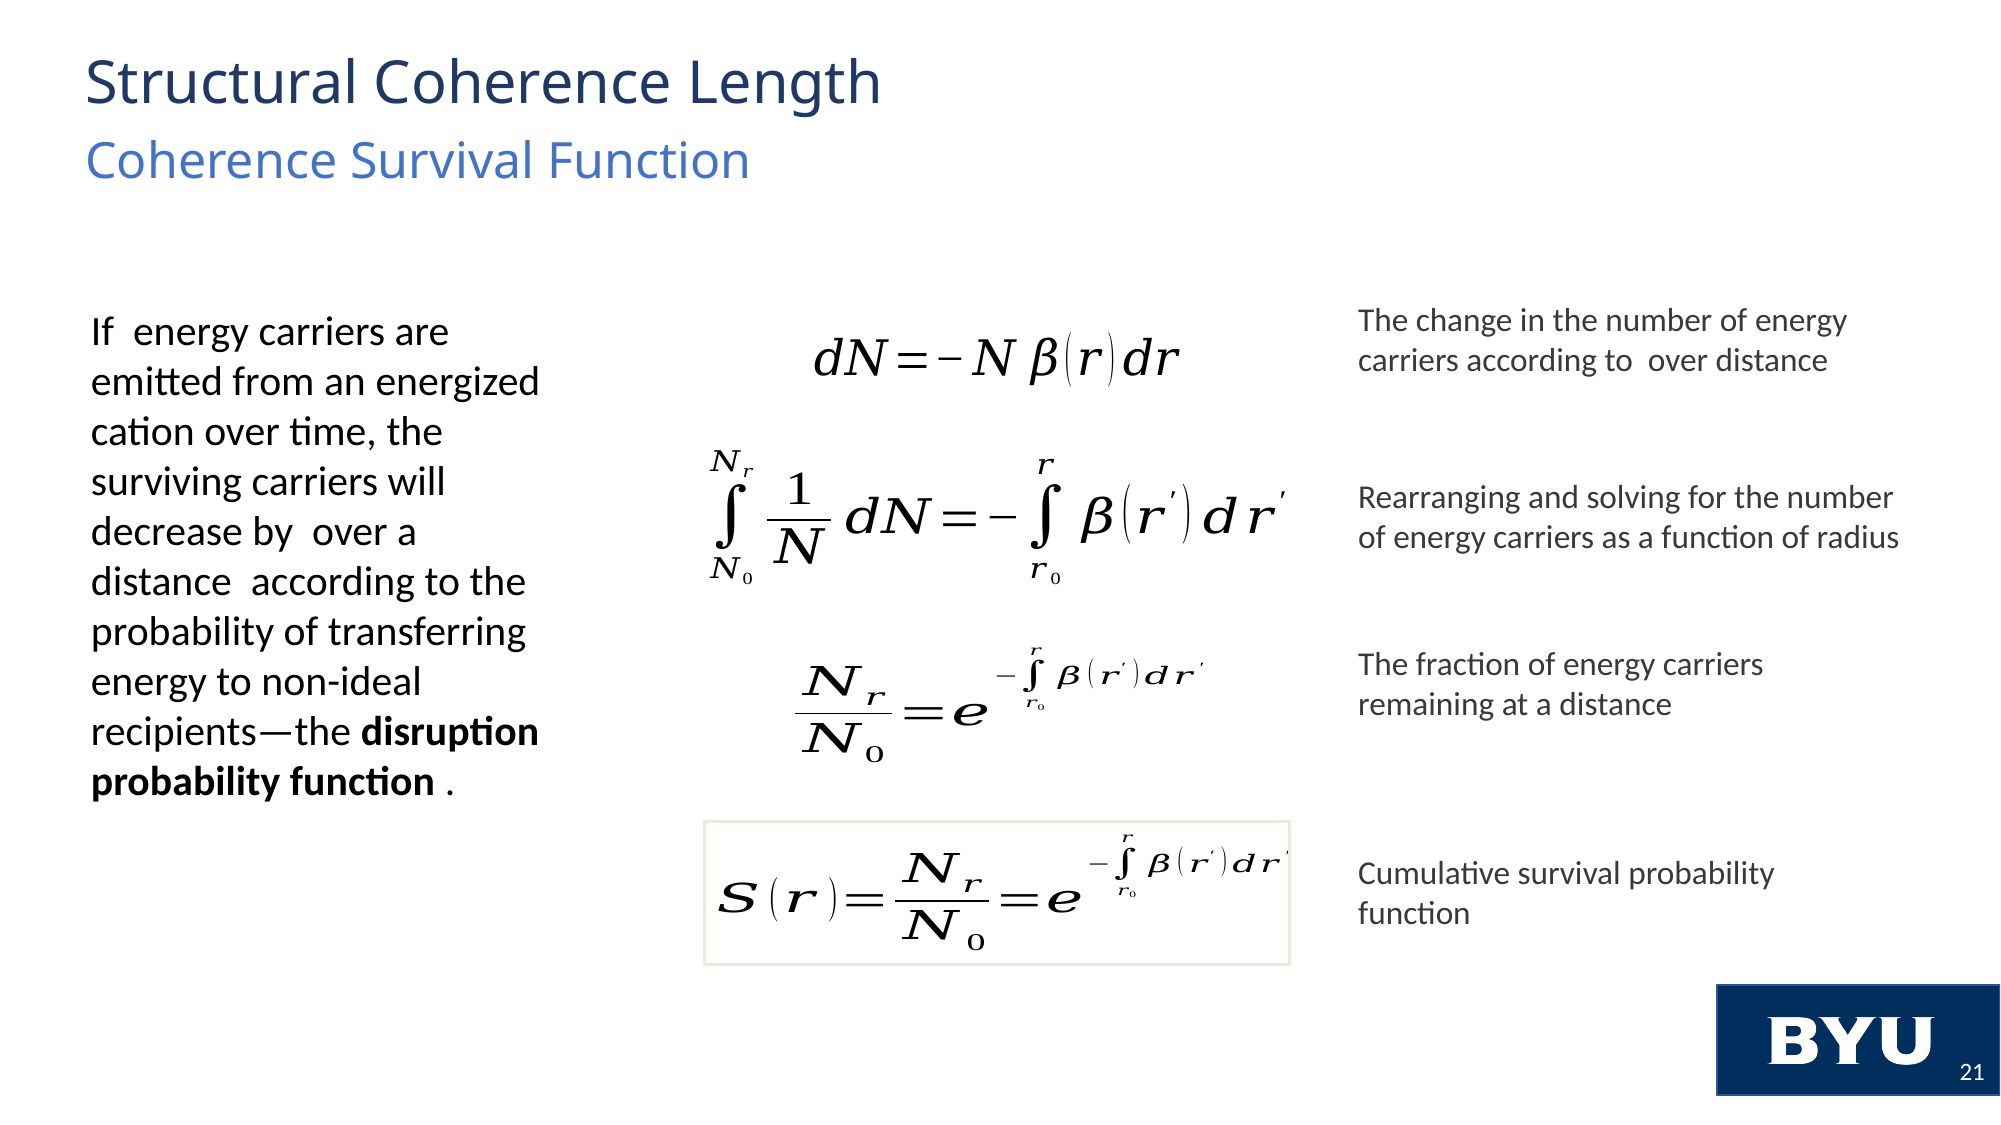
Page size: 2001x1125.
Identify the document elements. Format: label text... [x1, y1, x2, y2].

picture [1767, 1017, 1935, 1040]
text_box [704, 821, 1290, 965]
slide_number 21 [1550, 1040, 2000, 1100]
text_box Rearranging and solving for the number of energy carriers as a function of radius [1343, 468, 1924, 563]
